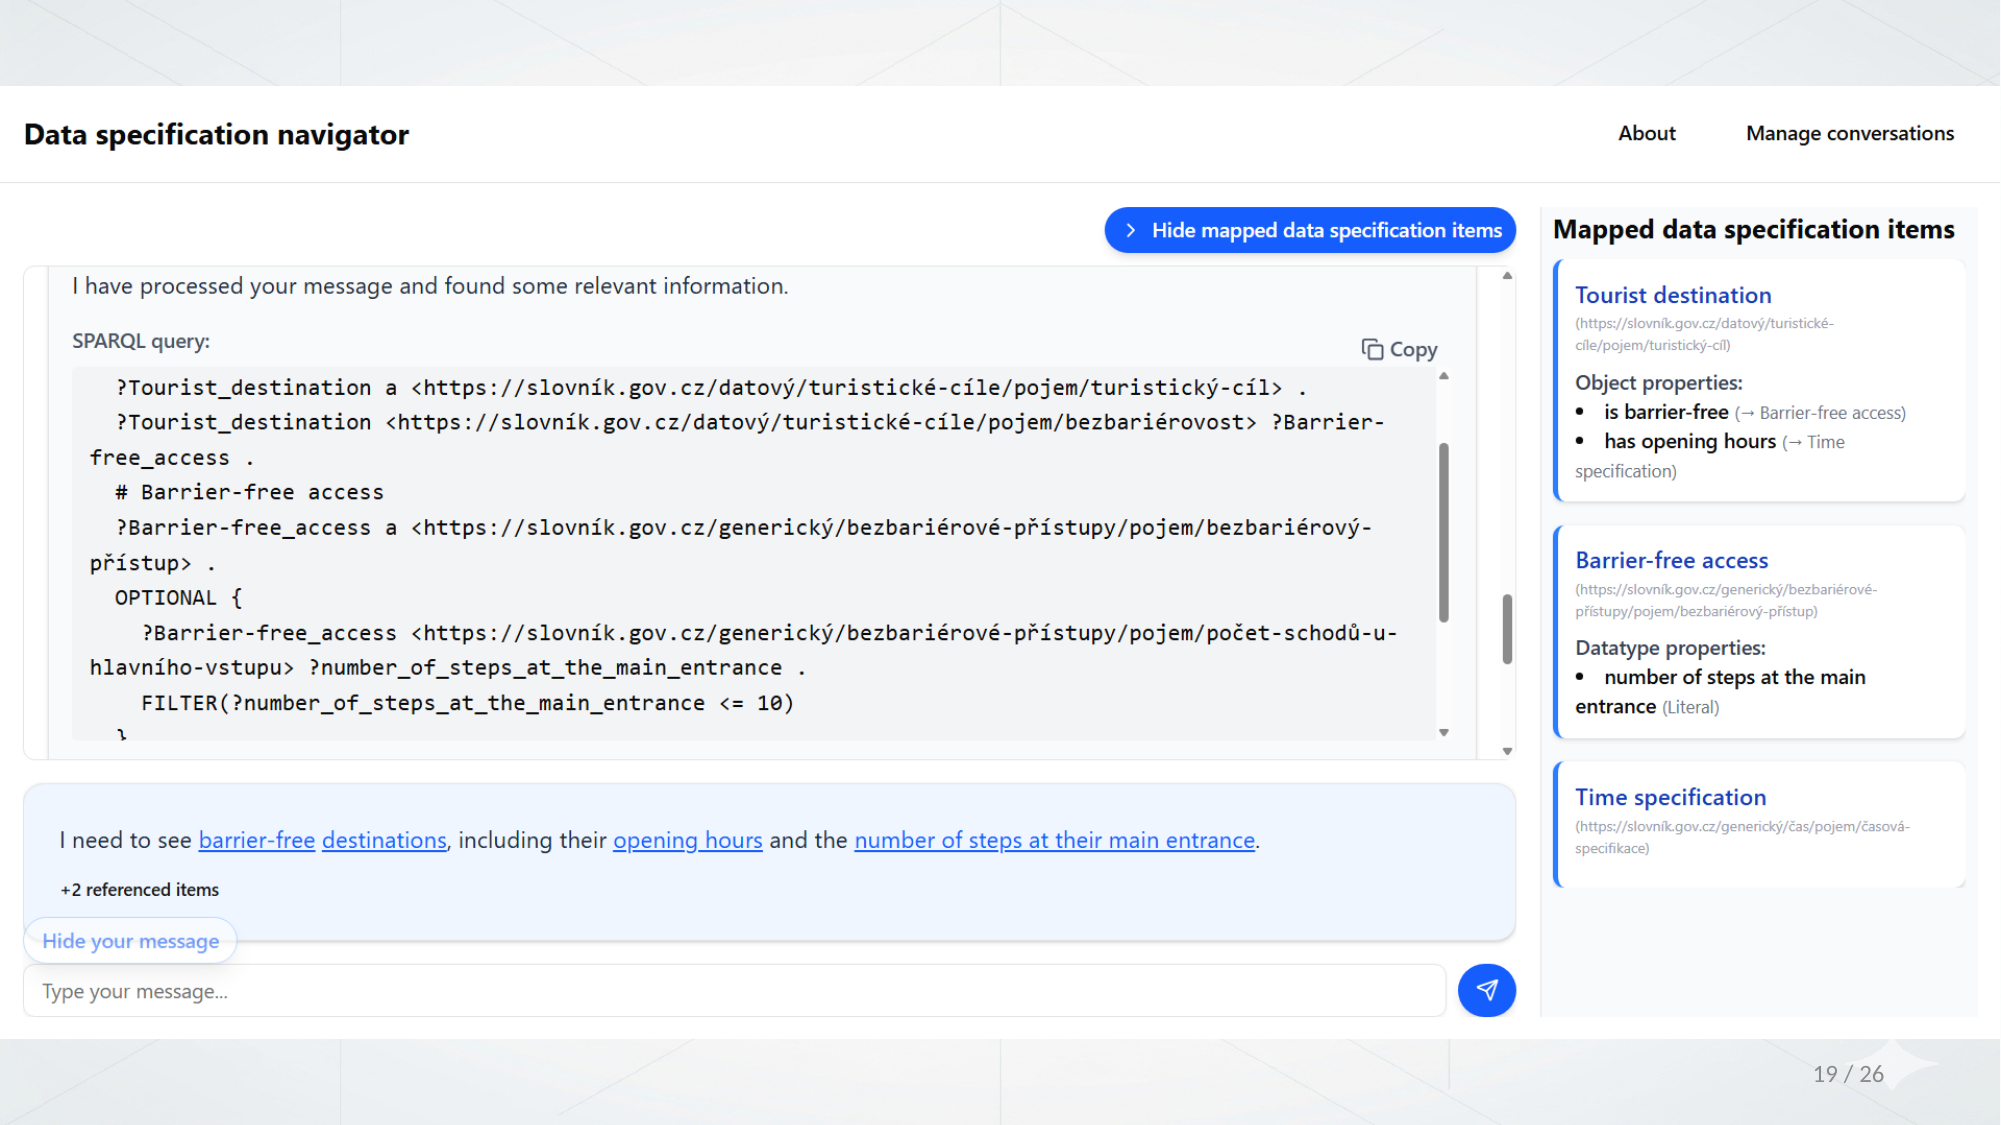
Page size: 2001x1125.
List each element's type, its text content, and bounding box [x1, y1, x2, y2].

slide_number 19 / 26 [1433, 1050, 1900, 1103]
picture [0, 0, 2001, 1125]
